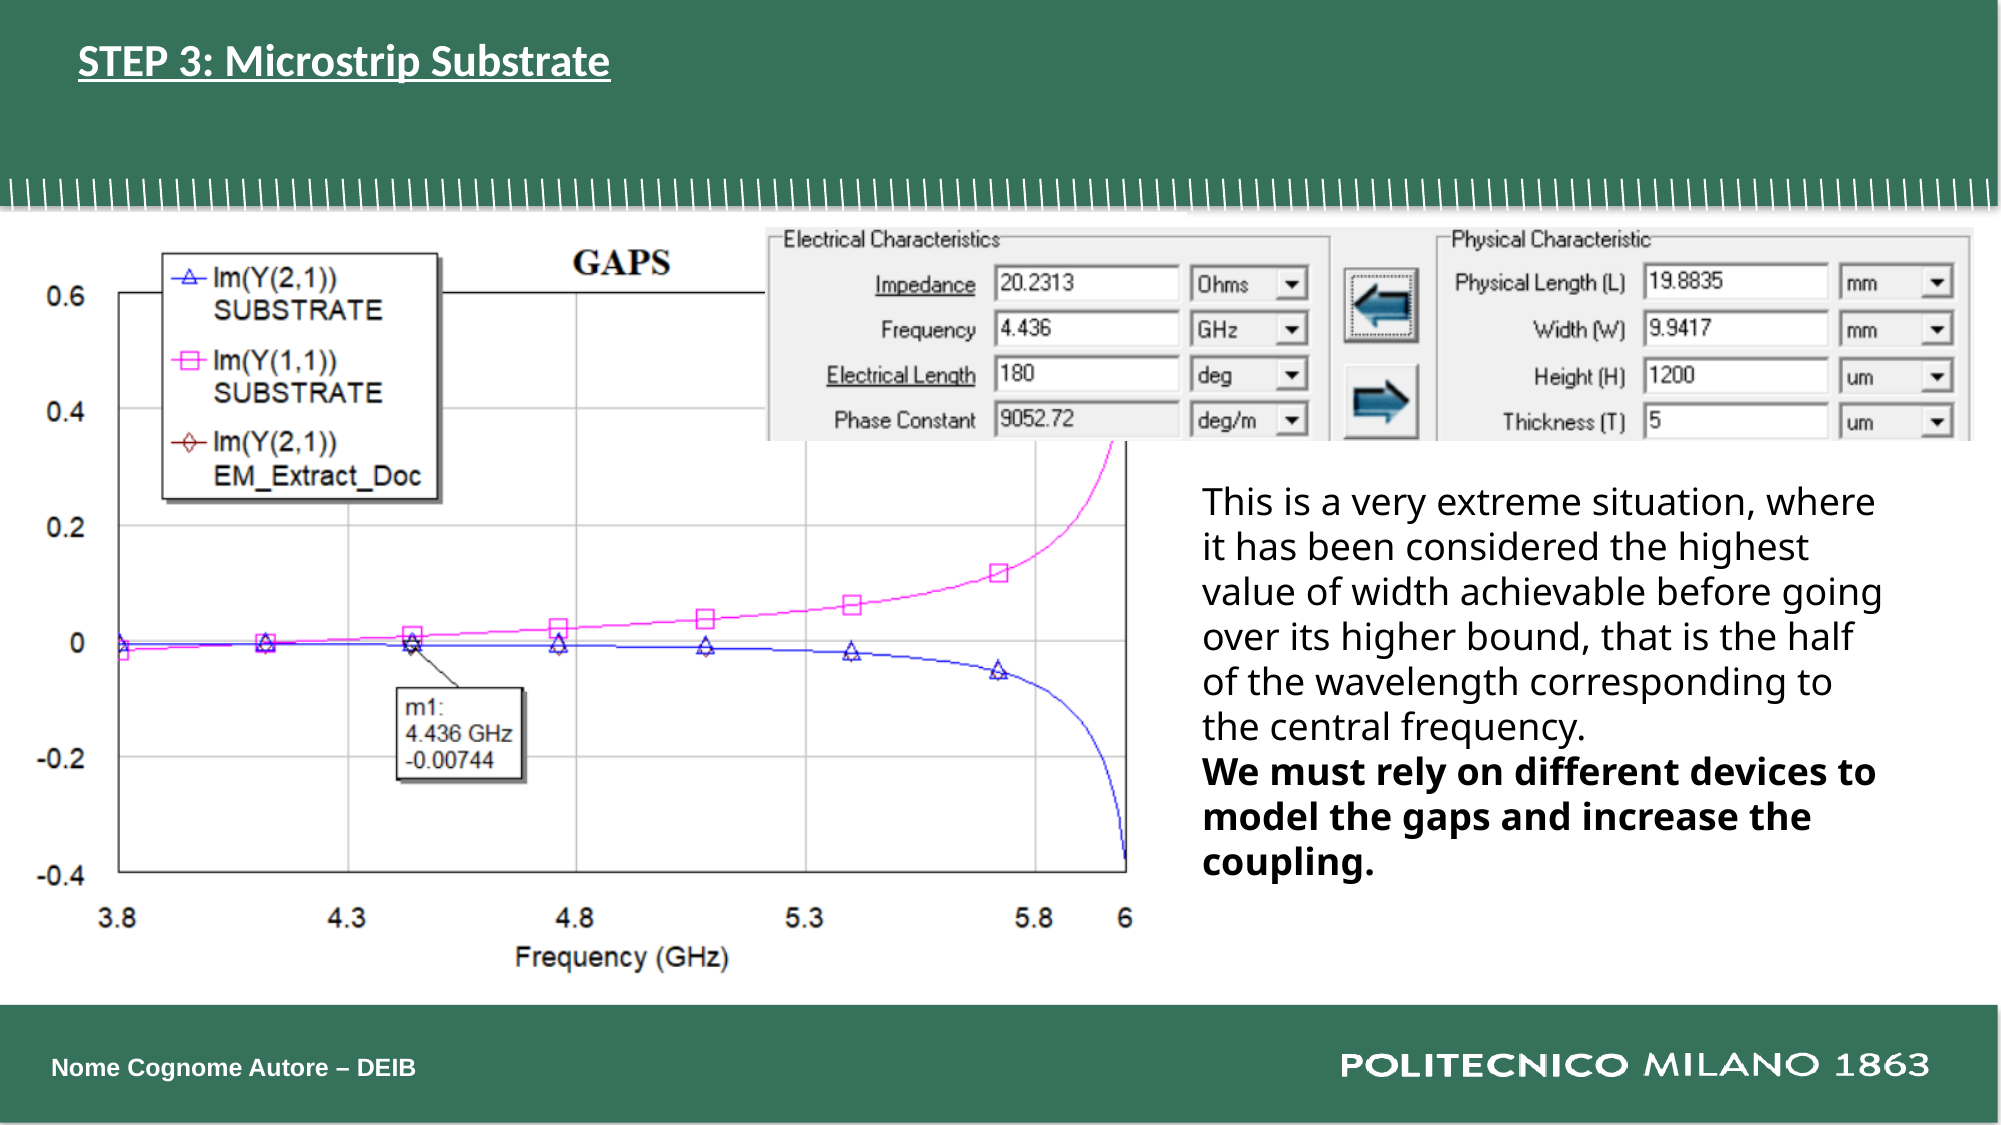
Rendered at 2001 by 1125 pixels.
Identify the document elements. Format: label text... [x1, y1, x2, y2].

text_box STEP 3: Microstrip Substrate [63, 22, 1938, 159]
picture [0, 211, 1974, 1002]
text_box This is a very extreme situation, where it has been considered the highest value of width achievable before going over its higher bound, that is the half of the wavelength corresponding to the central frequency. We must rely on different devices to model the gaps and increase the coupling. [1187, 470, 1914, 979]
picture [1333, 1041, 1939, 1087]
